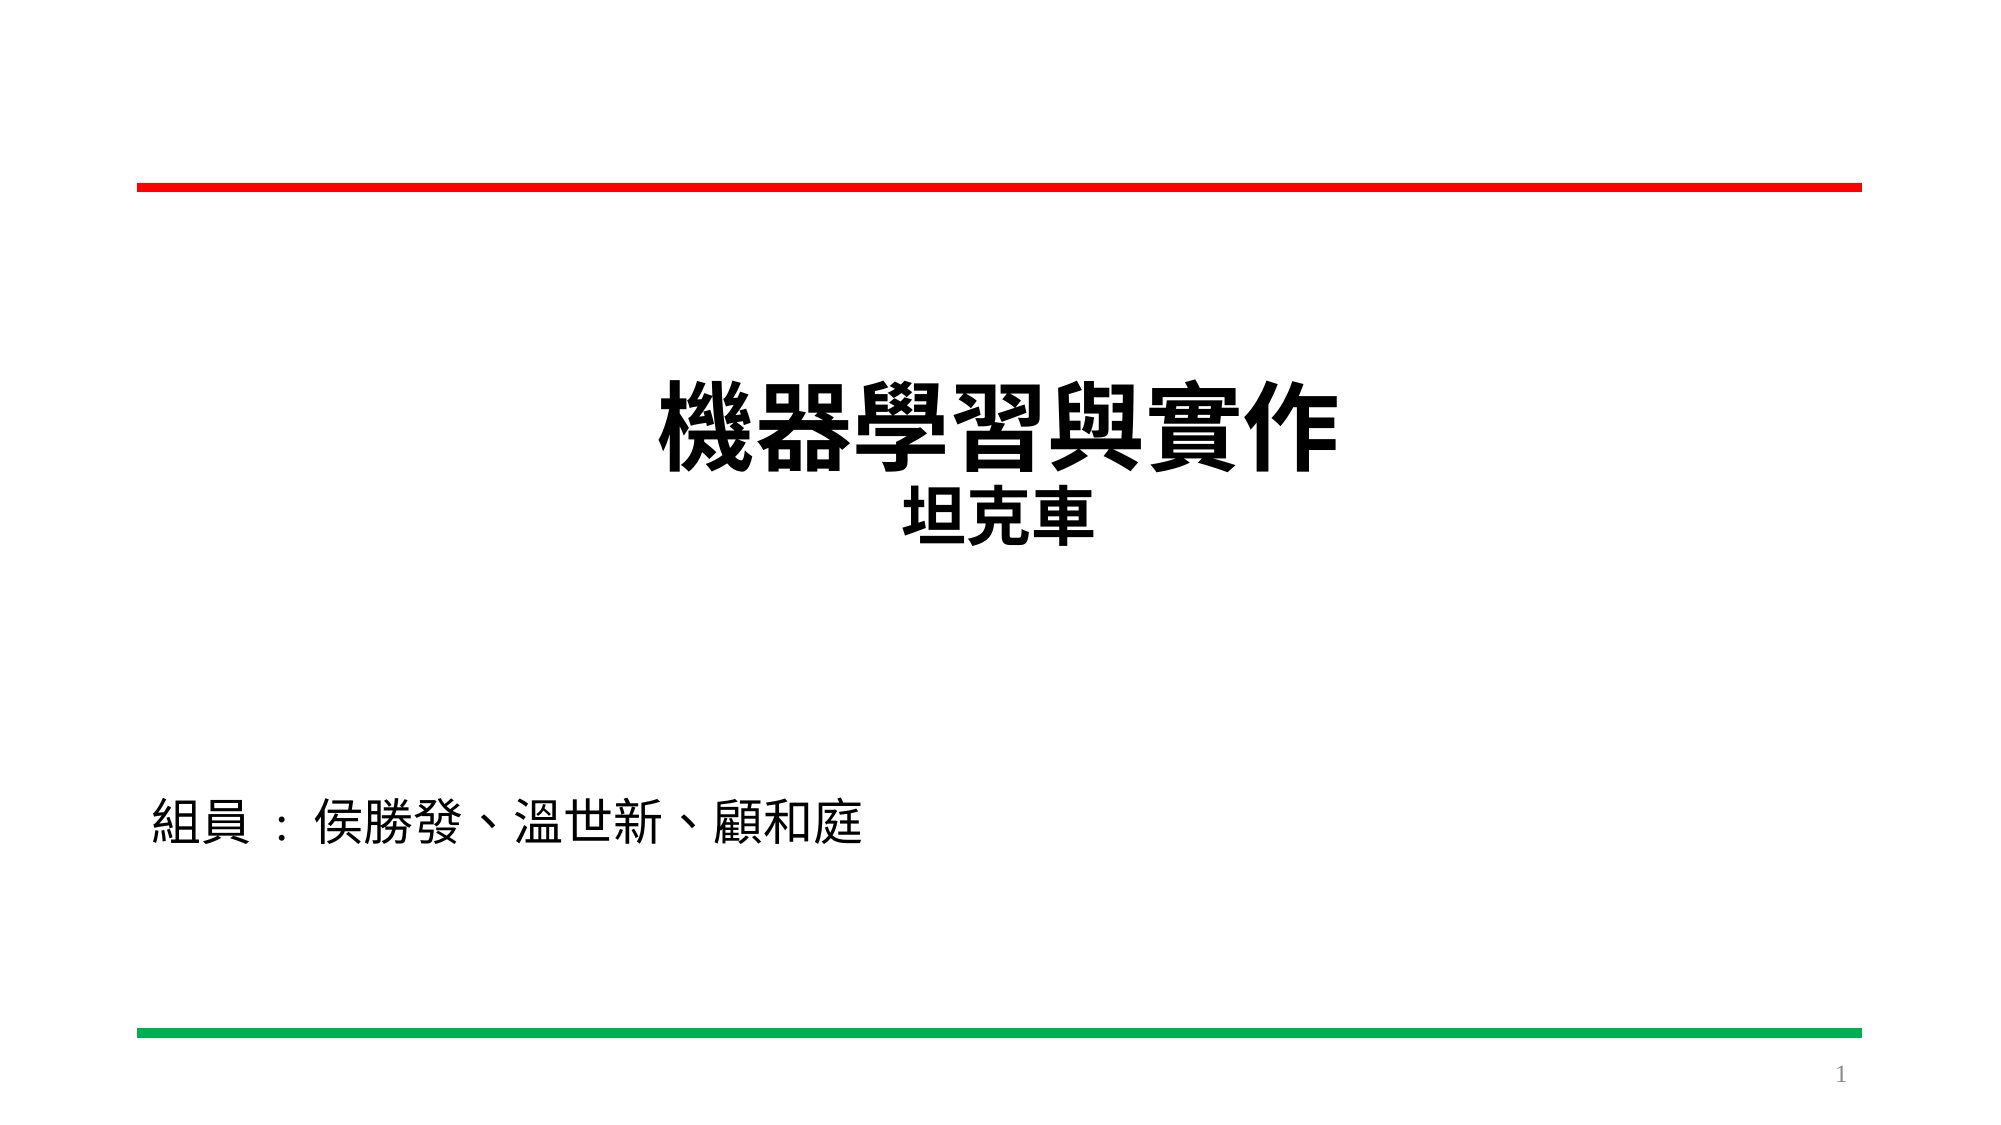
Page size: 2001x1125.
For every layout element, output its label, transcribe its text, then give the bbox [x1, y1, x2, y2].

slide_number 1 [1412, 1042, 1863, 1103]
title 機器學習與實作 坦克車 [136, 372, 1862, 563]
list 組員 : 侯勝發、溫世新、顧和庭 [136, 752, 1862, 999]
